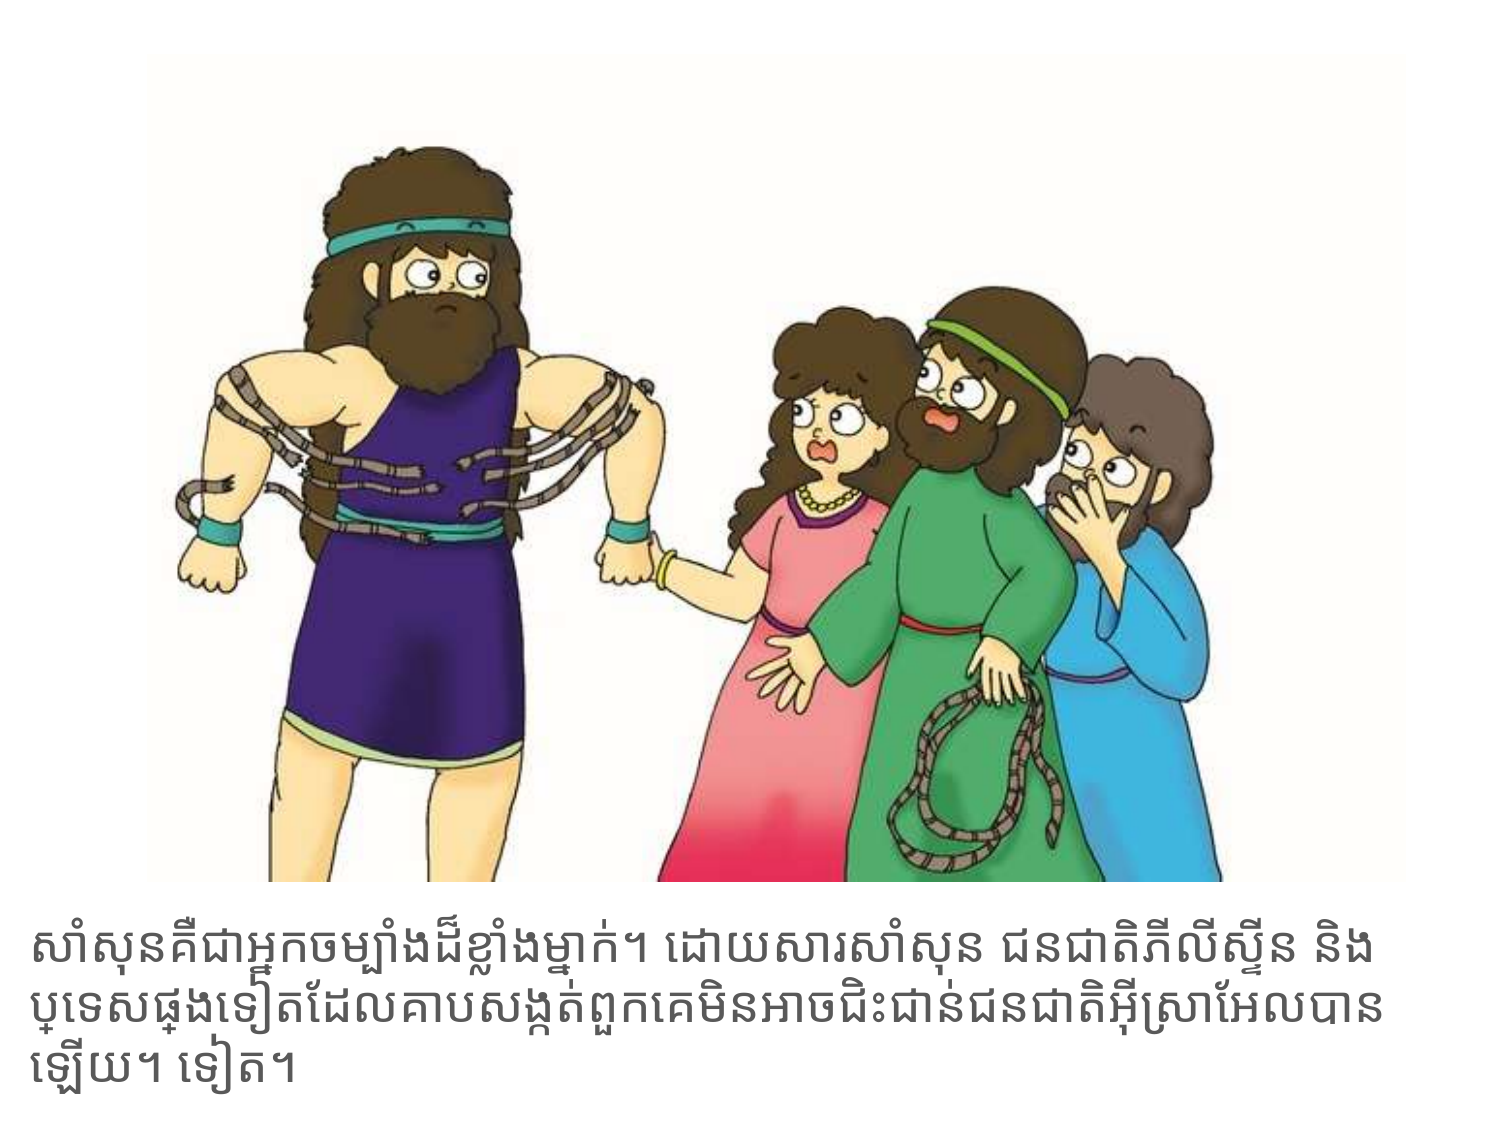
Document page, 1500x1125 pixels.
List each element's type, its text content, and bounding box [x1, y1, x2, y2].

picture [147, 54, 1406, 882]
text_box សាំសុនគឺជាអ្នកចម្បាំងដ៏ខ្លាំងម្នាក់។ ដោយ​សារ​សាំសុន ជន​ជាតិ​ភីលីស្ទីន និង​ប្រទេស​ផ្សេង​ទៀត​ដែល​គាប​សង្កត់​ពួក​គេ​មិន​អាច​ជិះជាន់​ជន​ជាតិ​អ៊ីស្រាអែល​បាន​ឡើយ។ ទៀត។ [14, 905, 1486, 1100]
